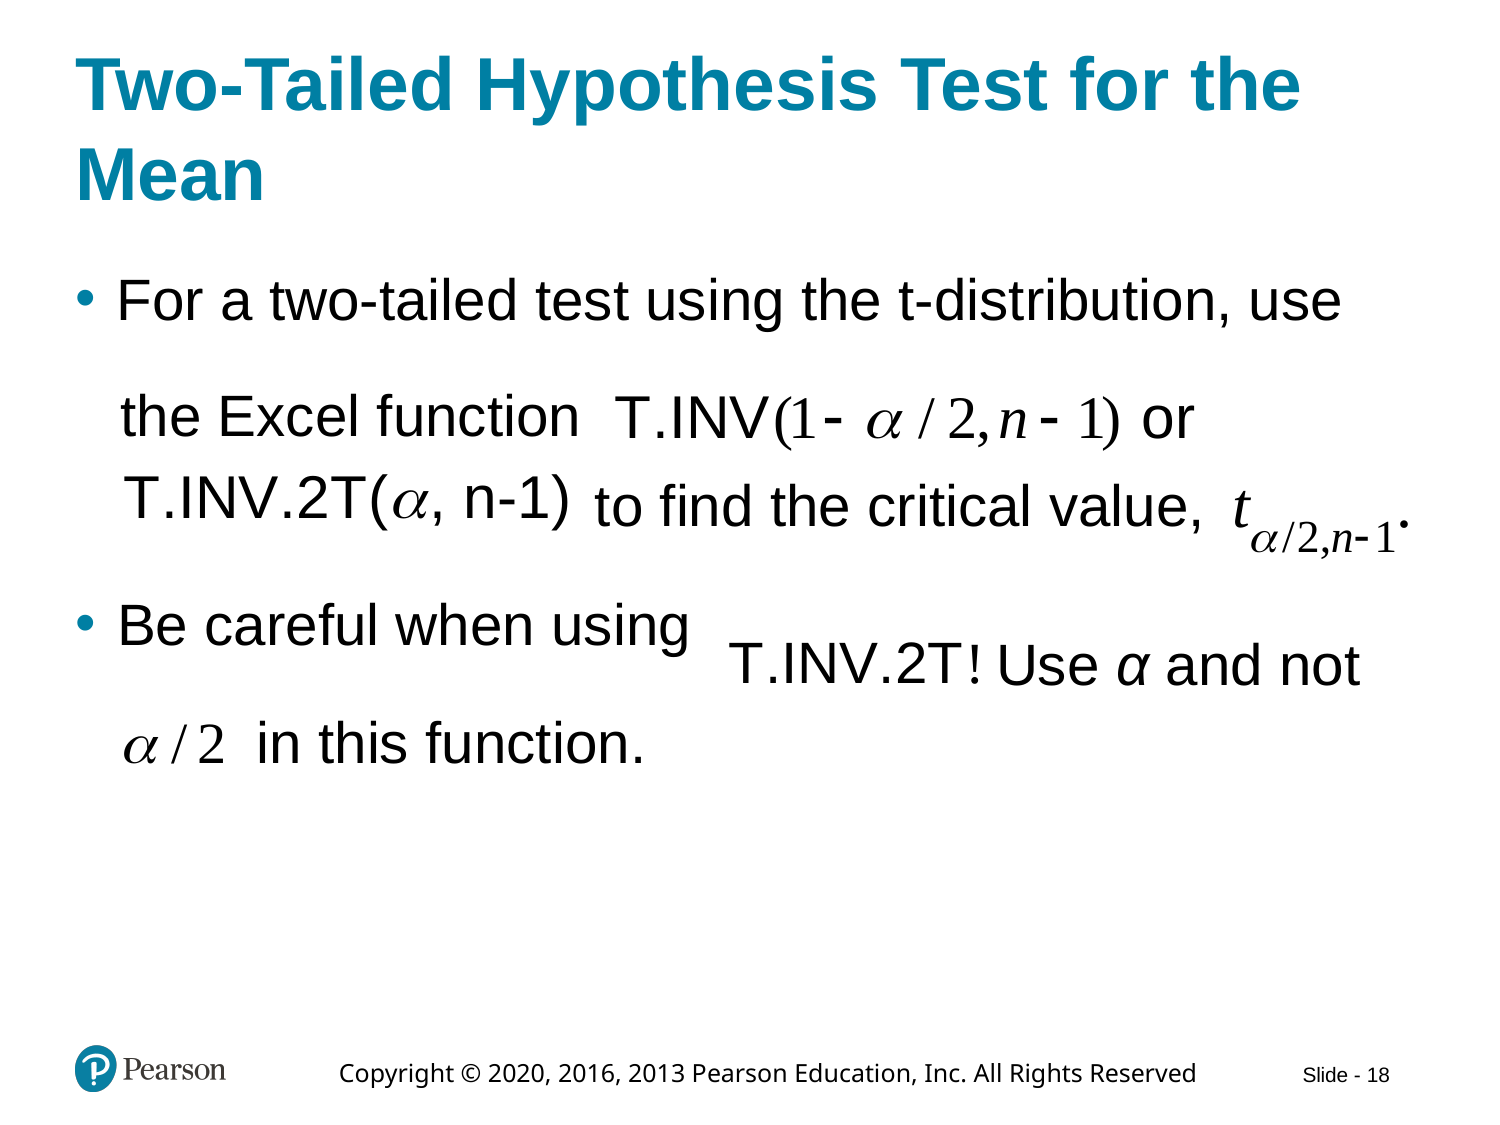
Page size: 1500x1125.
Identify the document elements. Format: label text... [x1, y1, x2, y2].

picture [101, 1045, 226, 1092]
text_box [120, 717, 230, 770]
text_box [611, 388, 1204, 460]
picture [75, 1078, 86, 1092]
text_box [726, 635, 981, 691]
list Be careful when using [75, 587, 711, 692]
picture [83, 1054, 109, 1079]
list Use α and not [996, 627, 1385, 699]
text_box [1230, 478, 1413, 567]
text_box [120, 467, 575, 537]
list in this function. [256, 704, 662, 778]
title Two-Tailed Hypothesis Test for the Mean [75, 35, 1425, 216]
list the Excel function [120, 377, 600, 451]
picture [75, 1045, 90, 1061]
list to find the critical value, [595, 467, 1219, 537]
list For a two-tailed test using the t-distribution, use [75, 262, 1425, 367]
